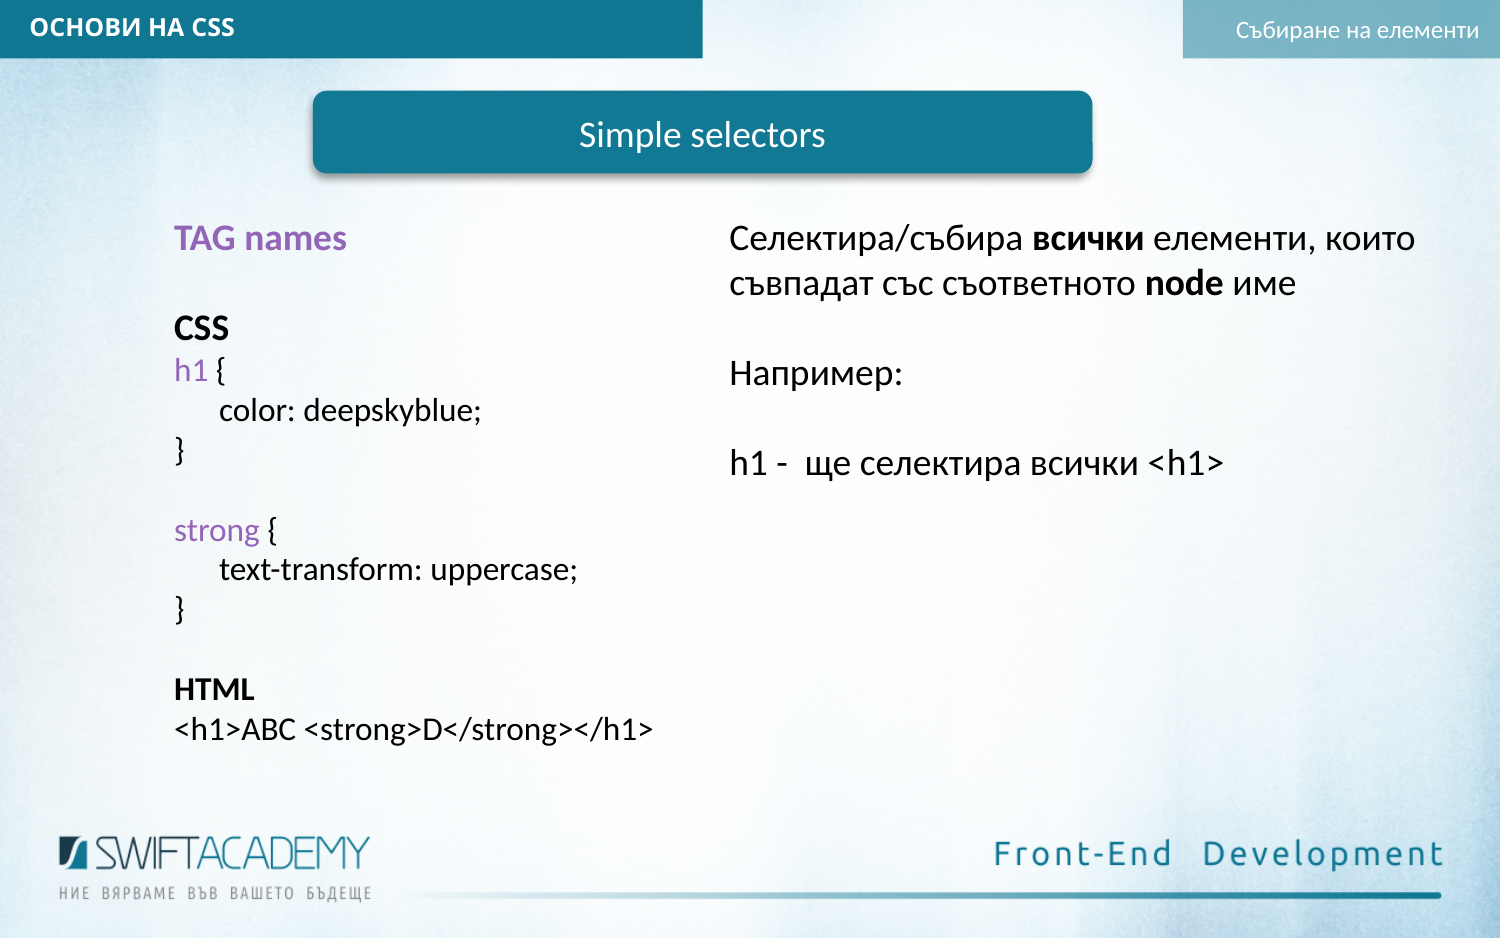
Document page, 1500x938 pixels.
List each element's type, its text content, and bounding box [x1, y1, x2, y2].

text_box Събиране на елементи [1221, 6, 1495, 52]
text_box TAG names CSS h1 { color: deepskyblue; } strong { text-transform: uppercase; } HTML <h1>ABC <strong>D</strong></h1> [159, 205, 739, 800]
text_box ОСНОВИ НА CSS [14, 4, 691, 49]
text_box [1182, 0, 1500, 59]
text_box [0, 0, 704, 59]
text_box Селектира/събира всички елементи, които съвпадат със съответното node име Например: h1 - ще селектира всички <h1> [714, 205, 1447, 536]
text_box Simple selectors [311, 89, 1094, 175]
picture [0, 0, 1500, 938]
